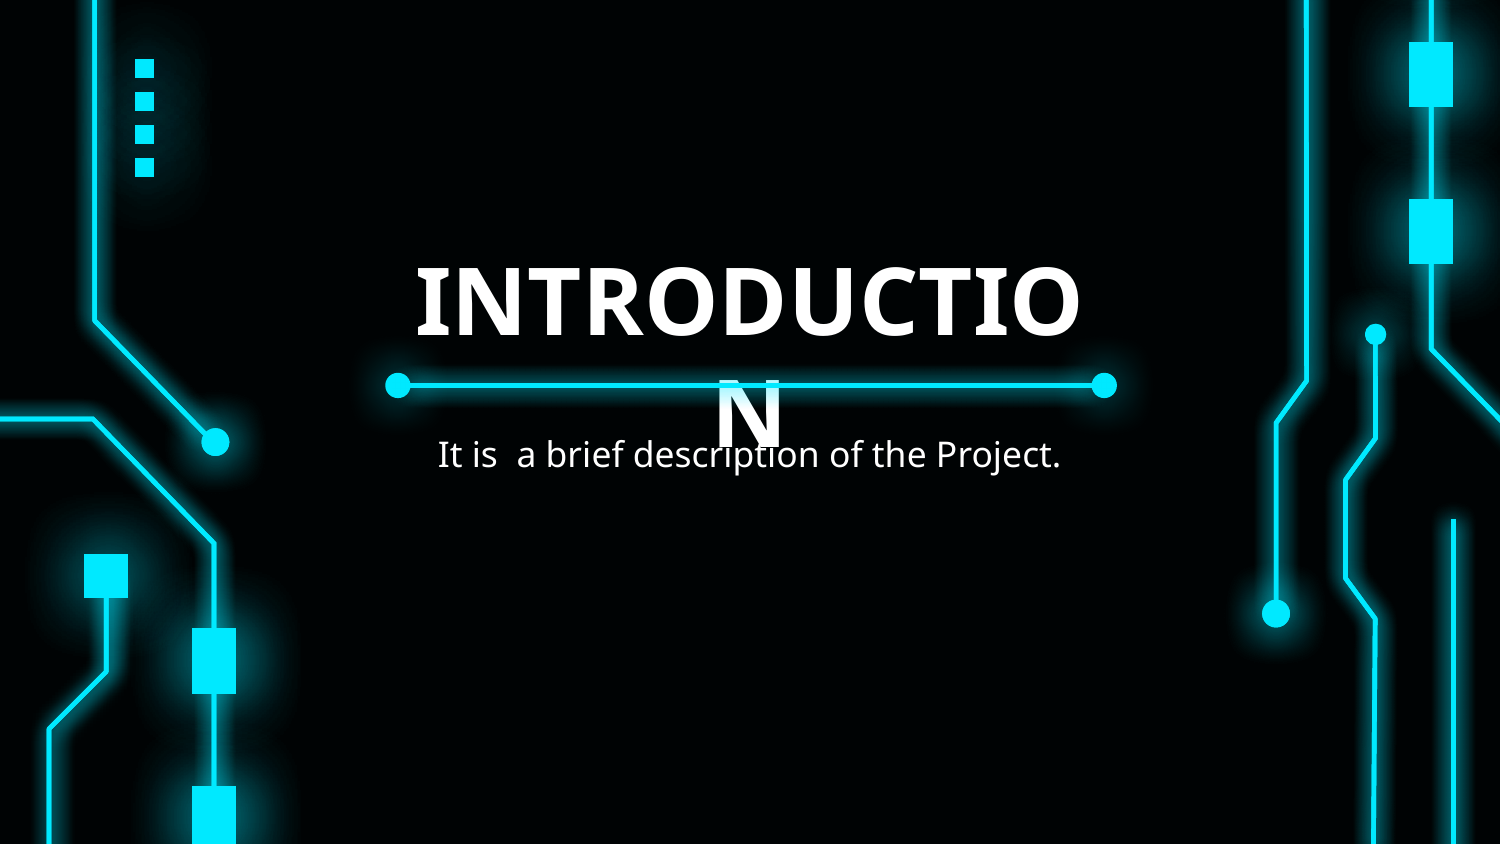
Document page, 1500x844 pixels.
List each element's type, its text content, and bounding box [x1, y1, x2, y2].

title INTRODUCTION [384, 226, 1116, 330]
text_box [386, 374, 1116, 397]
subtitle It is a brief description of the Project. [418, 417, 1082, 616]
